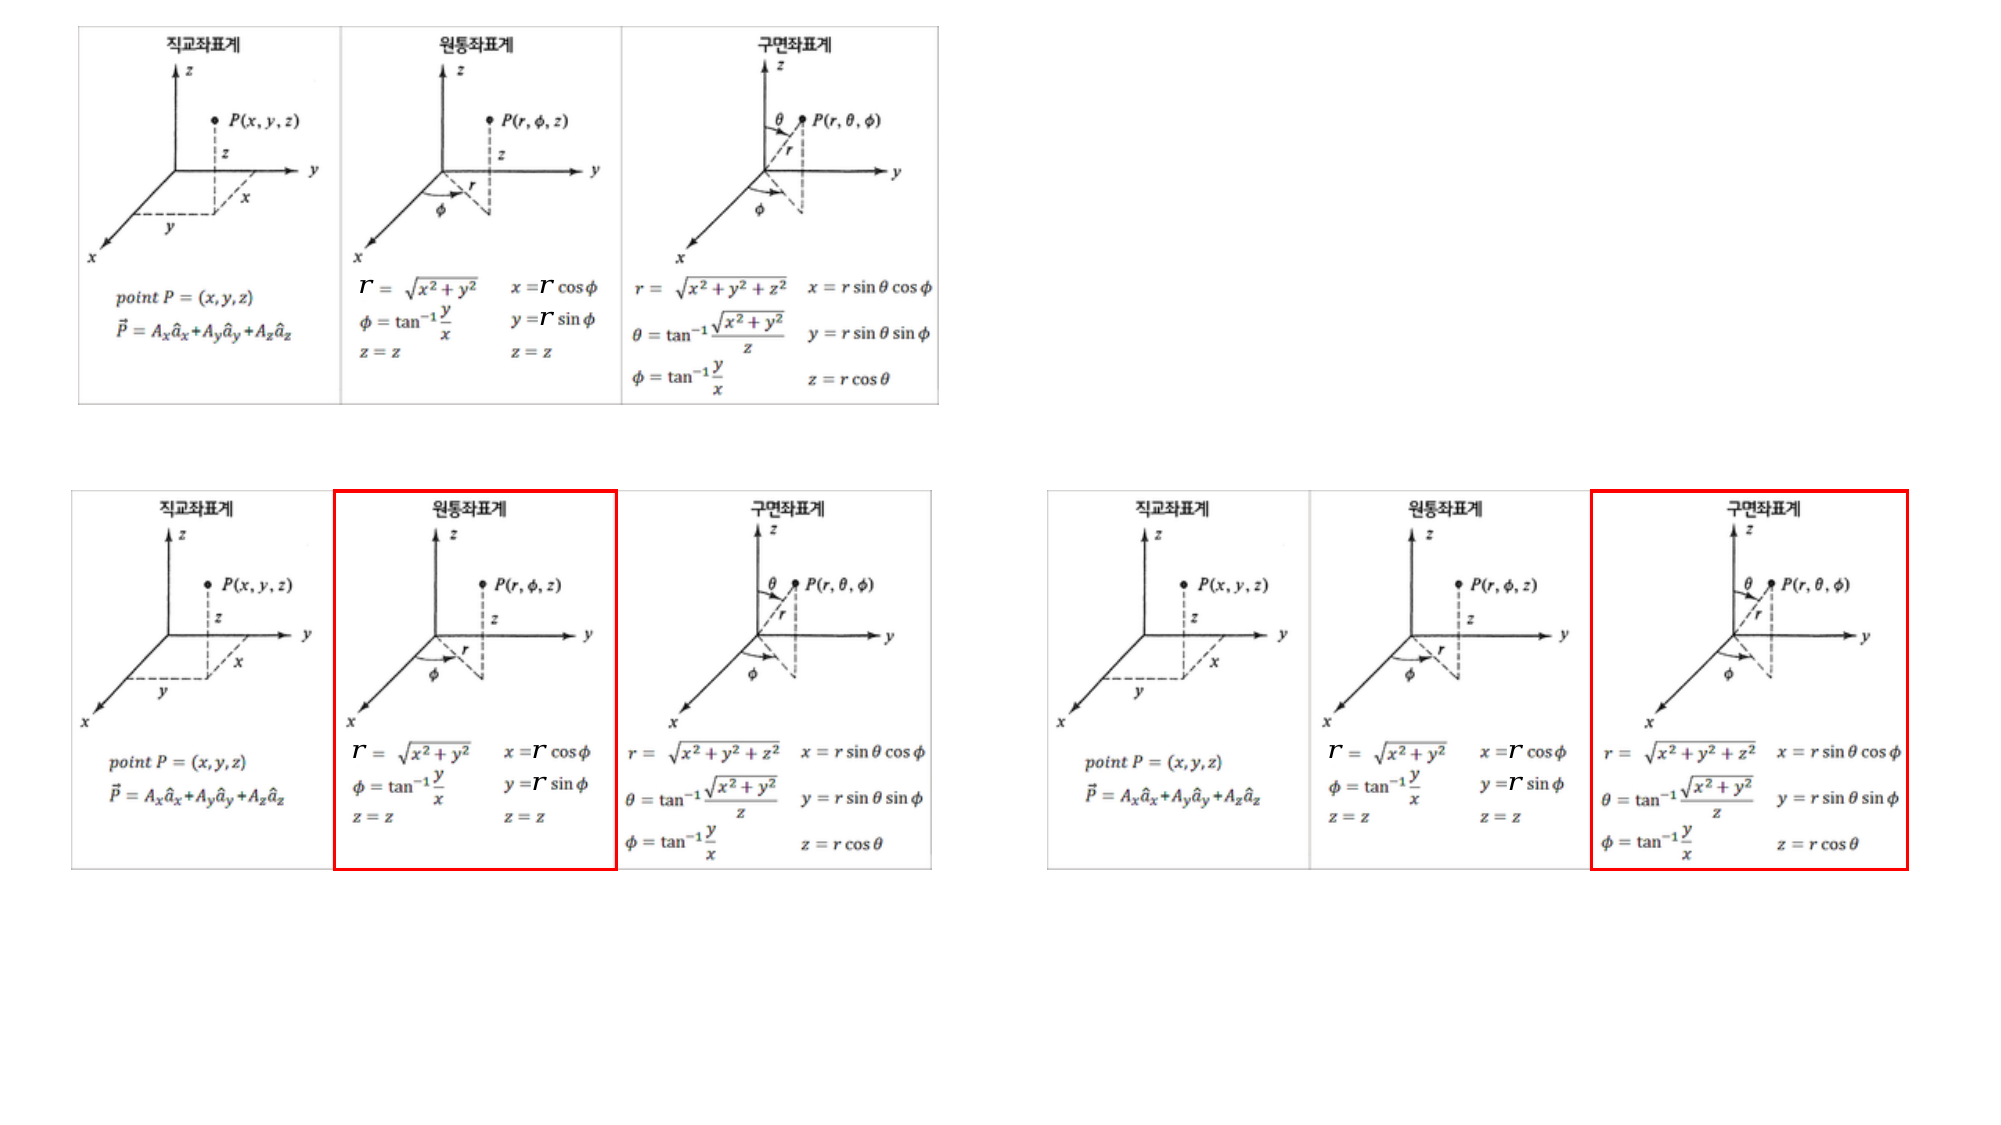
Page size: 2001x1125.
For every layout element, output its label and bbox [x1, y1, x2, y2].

text_box [1047, 490, 1908, 870]
text_box [78, 25, 939, 405]
text_box [71, 490, 932, 870]
